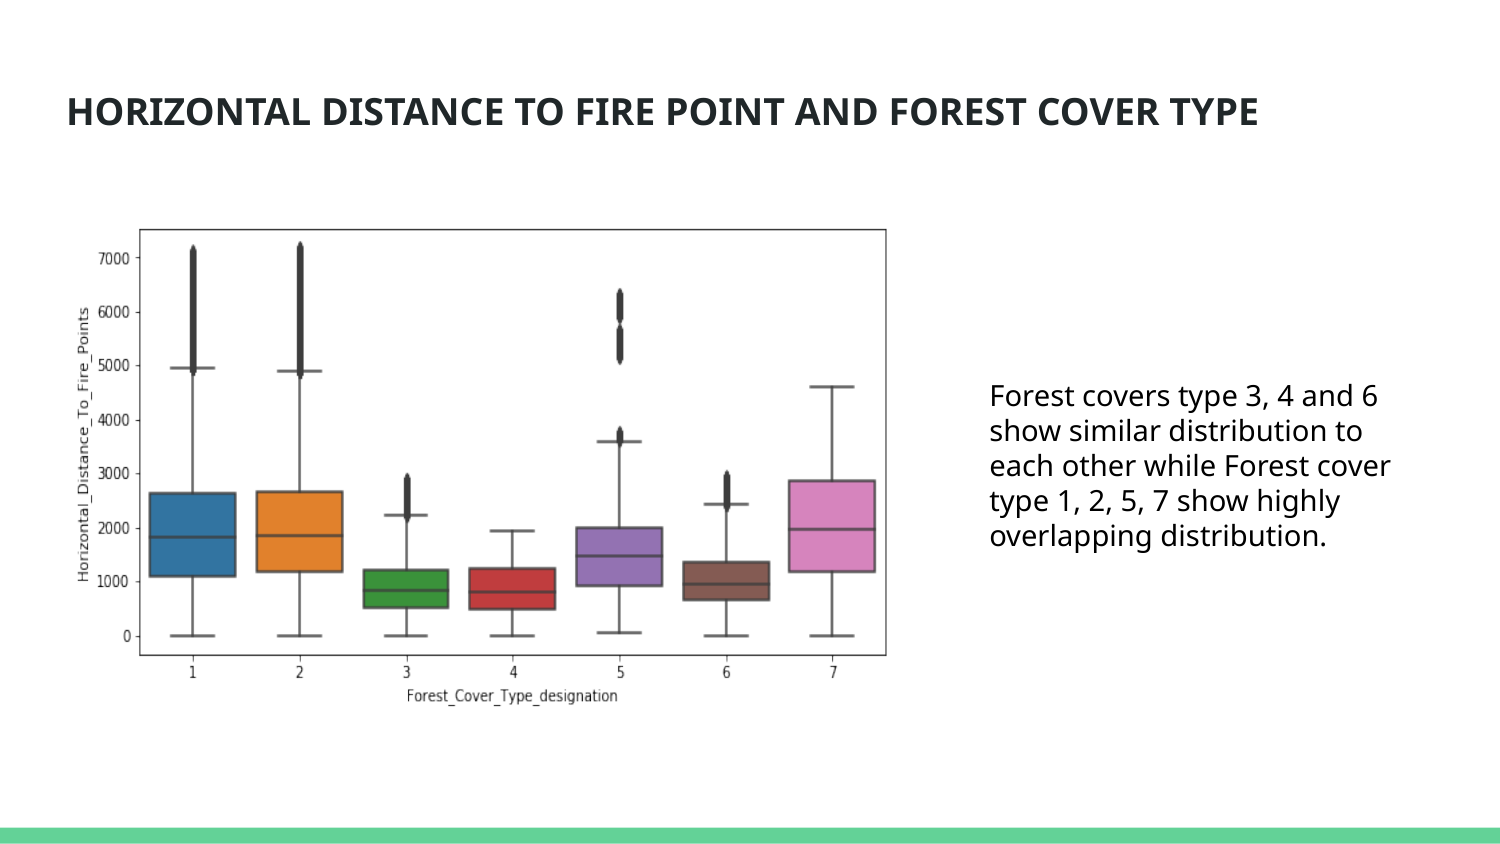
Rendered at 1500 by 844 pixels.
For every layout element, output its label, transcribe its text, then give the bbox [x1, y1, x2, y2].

title HORIZONTAL DISTANCE TO FIRE POINT AND FOREST COVER TYPE [51, 72, 1449, 167]
text_box Forest covers type 3, 4 and 6 show similar distribution to each other while Forest cover type 1, 2, 5, 7 show highly overlapping distribution. [974, 362, 1433, 572]
picture [67, 218, 896, 716]
